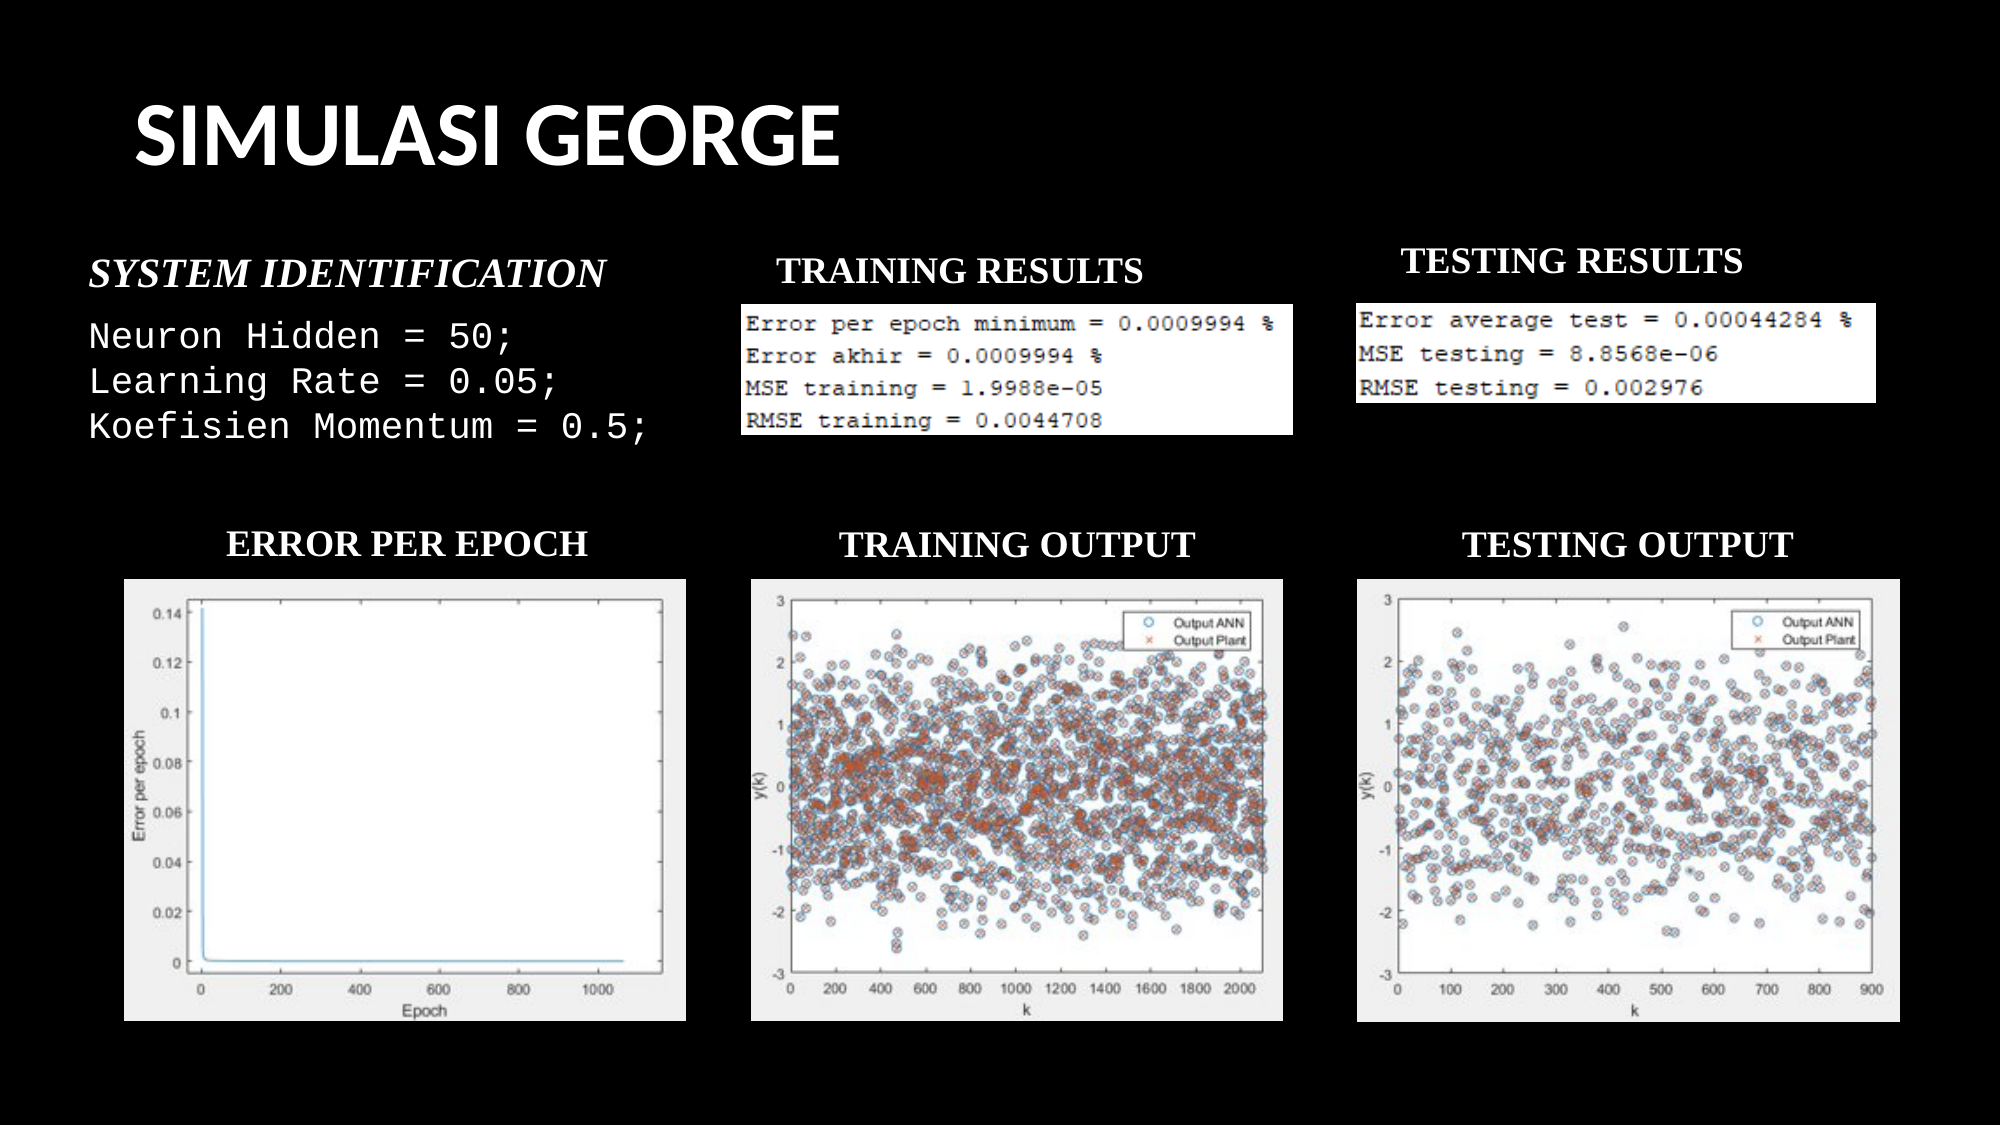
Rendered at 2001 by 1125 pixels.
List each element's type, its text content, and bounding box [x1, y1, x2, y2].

picture [124, 579, 686, 1021]
text_box SYSTEM IDENTIFICATION [73, 238, 742, 303]
text_box SIMULASI GEORGE [119, 78, 1845, 202]
text_box TRAINING RESULTS [761, 238, 1170, 298]
text_box ERROR PER EPOCH [208, 510, 607, 571]
text_box TESTING OUTPUT [1419, 512, 1837, 573]
picture [741, 304, 1293, 435]
picture [751, 579, 1283, 1021]
text_box Neuron Hidden = 50; Learning Rate = 0.05; Koefisien Momentum = 0.5; [73, 303, 764, 454]
text_box TRAINING OUTPUT [808, 512, 1226, 573]
picture [1356, 303, 1876, 403]
text_box TESTING RESULTS [1385, 229, 1906, 289]
picture [1357, 579, 1900, 1022]
